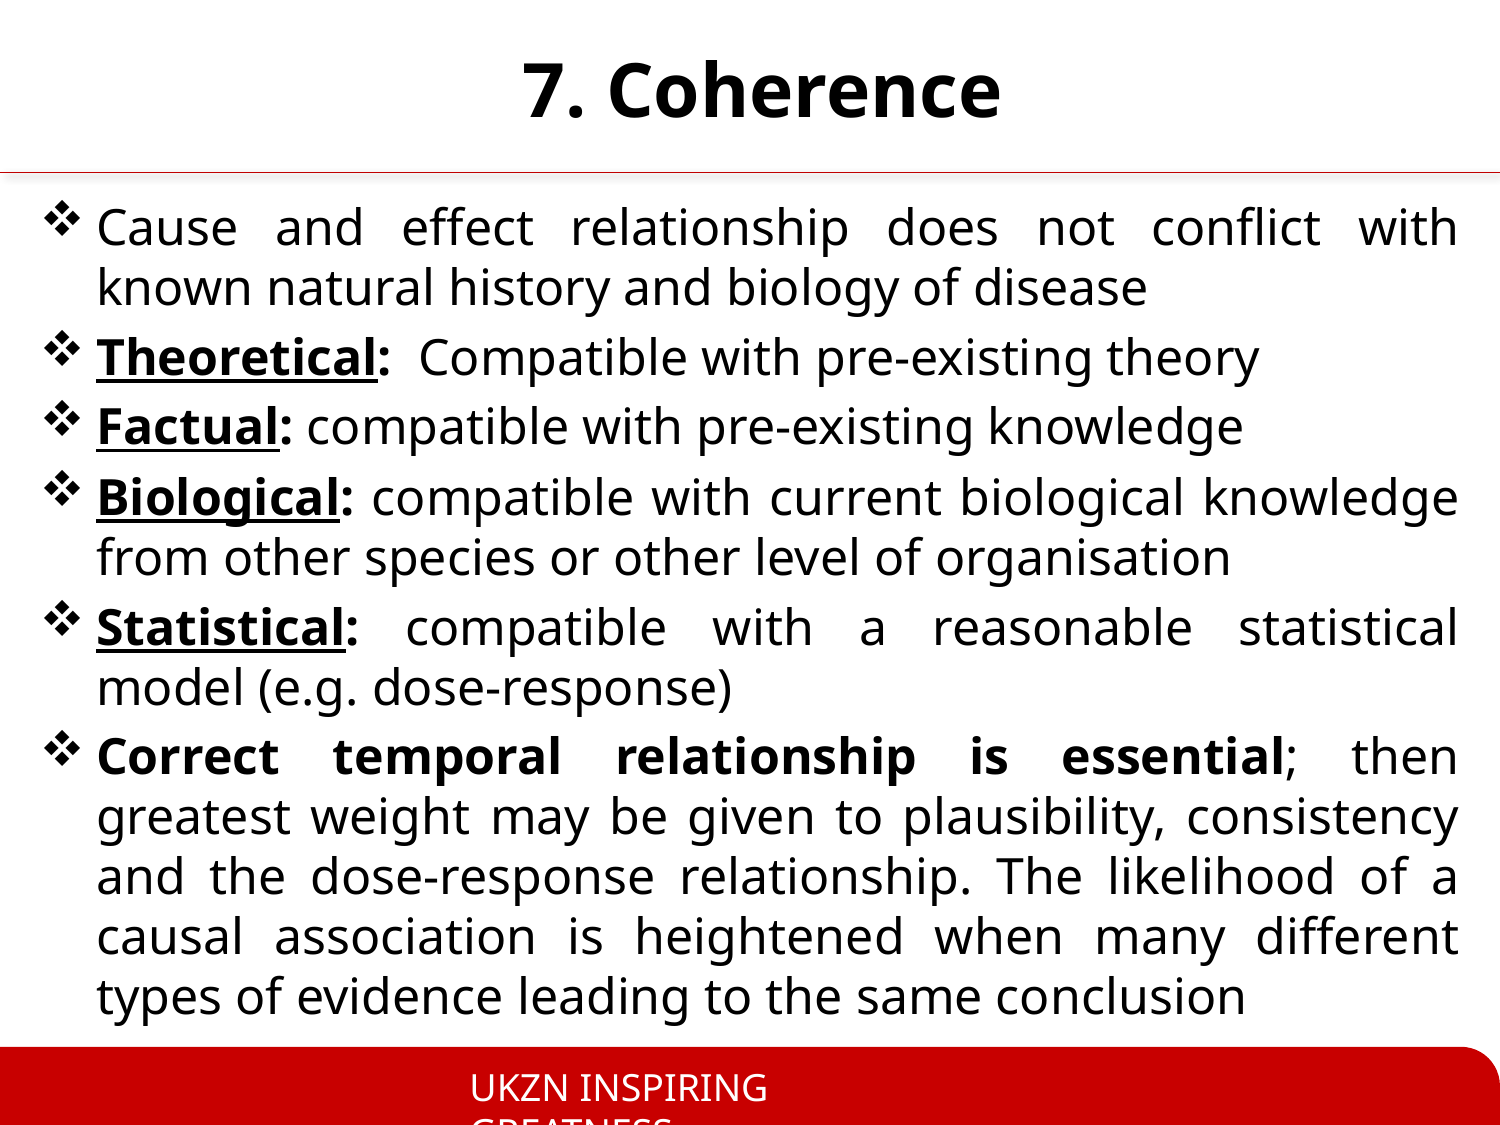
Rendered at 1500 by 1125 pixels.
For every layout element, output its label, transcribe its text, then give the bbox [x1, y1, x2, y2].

title 7. Coherence [87, 12, 1438, 163]
list Cause and effect relationship does not conflict with known natural history and biology of disease Theoretical: Compatible with pre-existing theory Factual: compatible with pre-existing knowledge Biological: compatible with current biological knowledge from other species or other level of organisation Statistical: compatible with a reasonable statistical model (e.g. dose-response) Correct temporal relationship is essential; then greatest weight may be given to plausibility, consistency and the dose-response relationship. The likelihood of a causal association is heightened when many different types of evidence leading to the same conclusion [24, 187, 1476, 1051]
